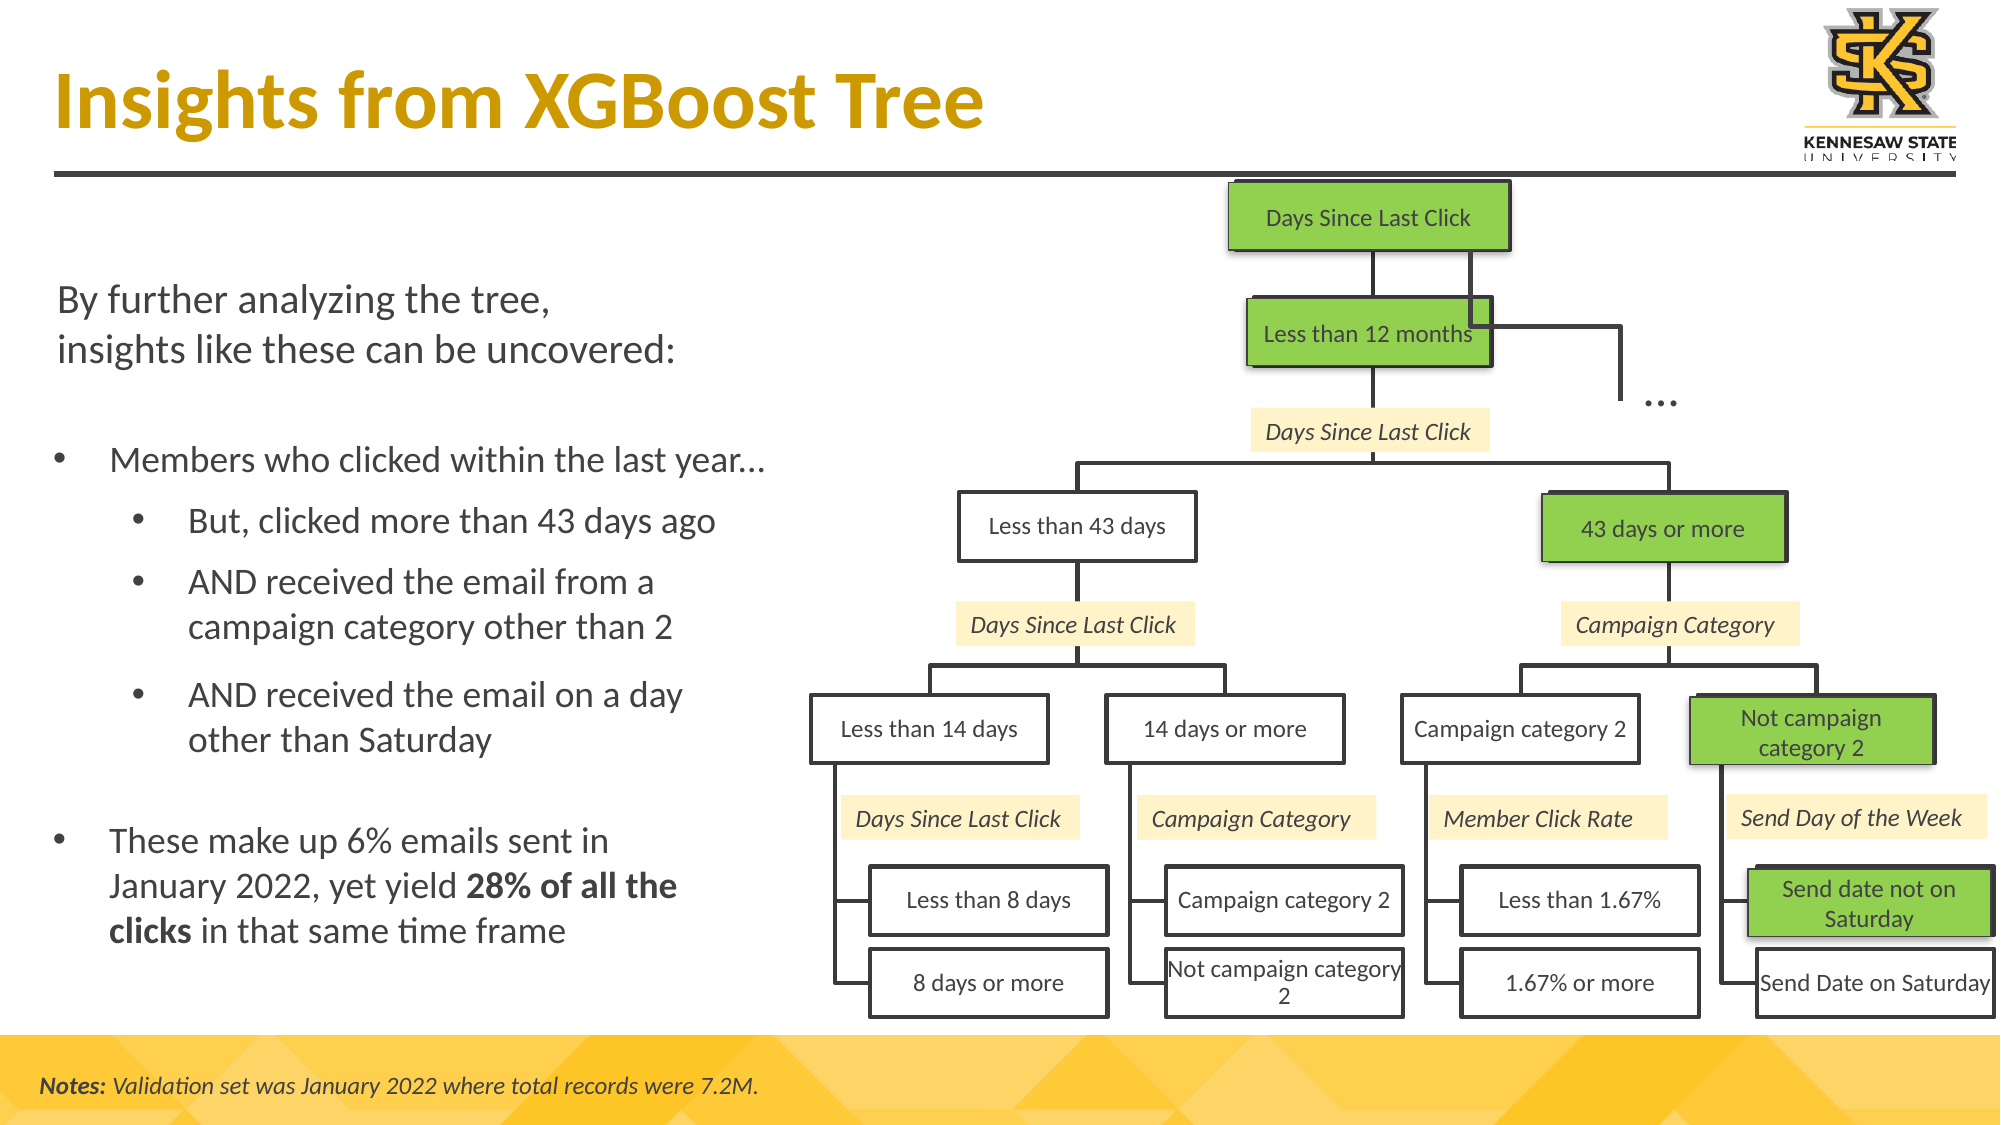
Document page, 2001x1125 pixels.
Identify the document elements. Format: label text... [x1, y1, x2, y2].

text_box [810, 181, 1996, 1125]
text_box But, clicked more than 43 days ago [42, 488, 805, 549]
text_box Members who clicked within the last year... [38, 427, 805, 532]
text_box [1470, 251, 1621, 402]
text_box Notes: Validation set was January 2022 where total records were 7.2M. [24, 1061, 805, 1107]
text_box By further analyzing the tree, insights like these can be uncovered: [42, 264, 699, 380]
text_box AND received the email on a day other than Saturday [42, 663, 765, 768]
text_box AND received the email from a campaign category other than 2 [42, 550, 765, 655]
title Insights from XGBoost Tree [53, 33, 1731, 157]
text_box These make up 6% emails sent in January 2022, yet yield 28% of all the clicks in that same time frame [38, 808, 730, 958]
